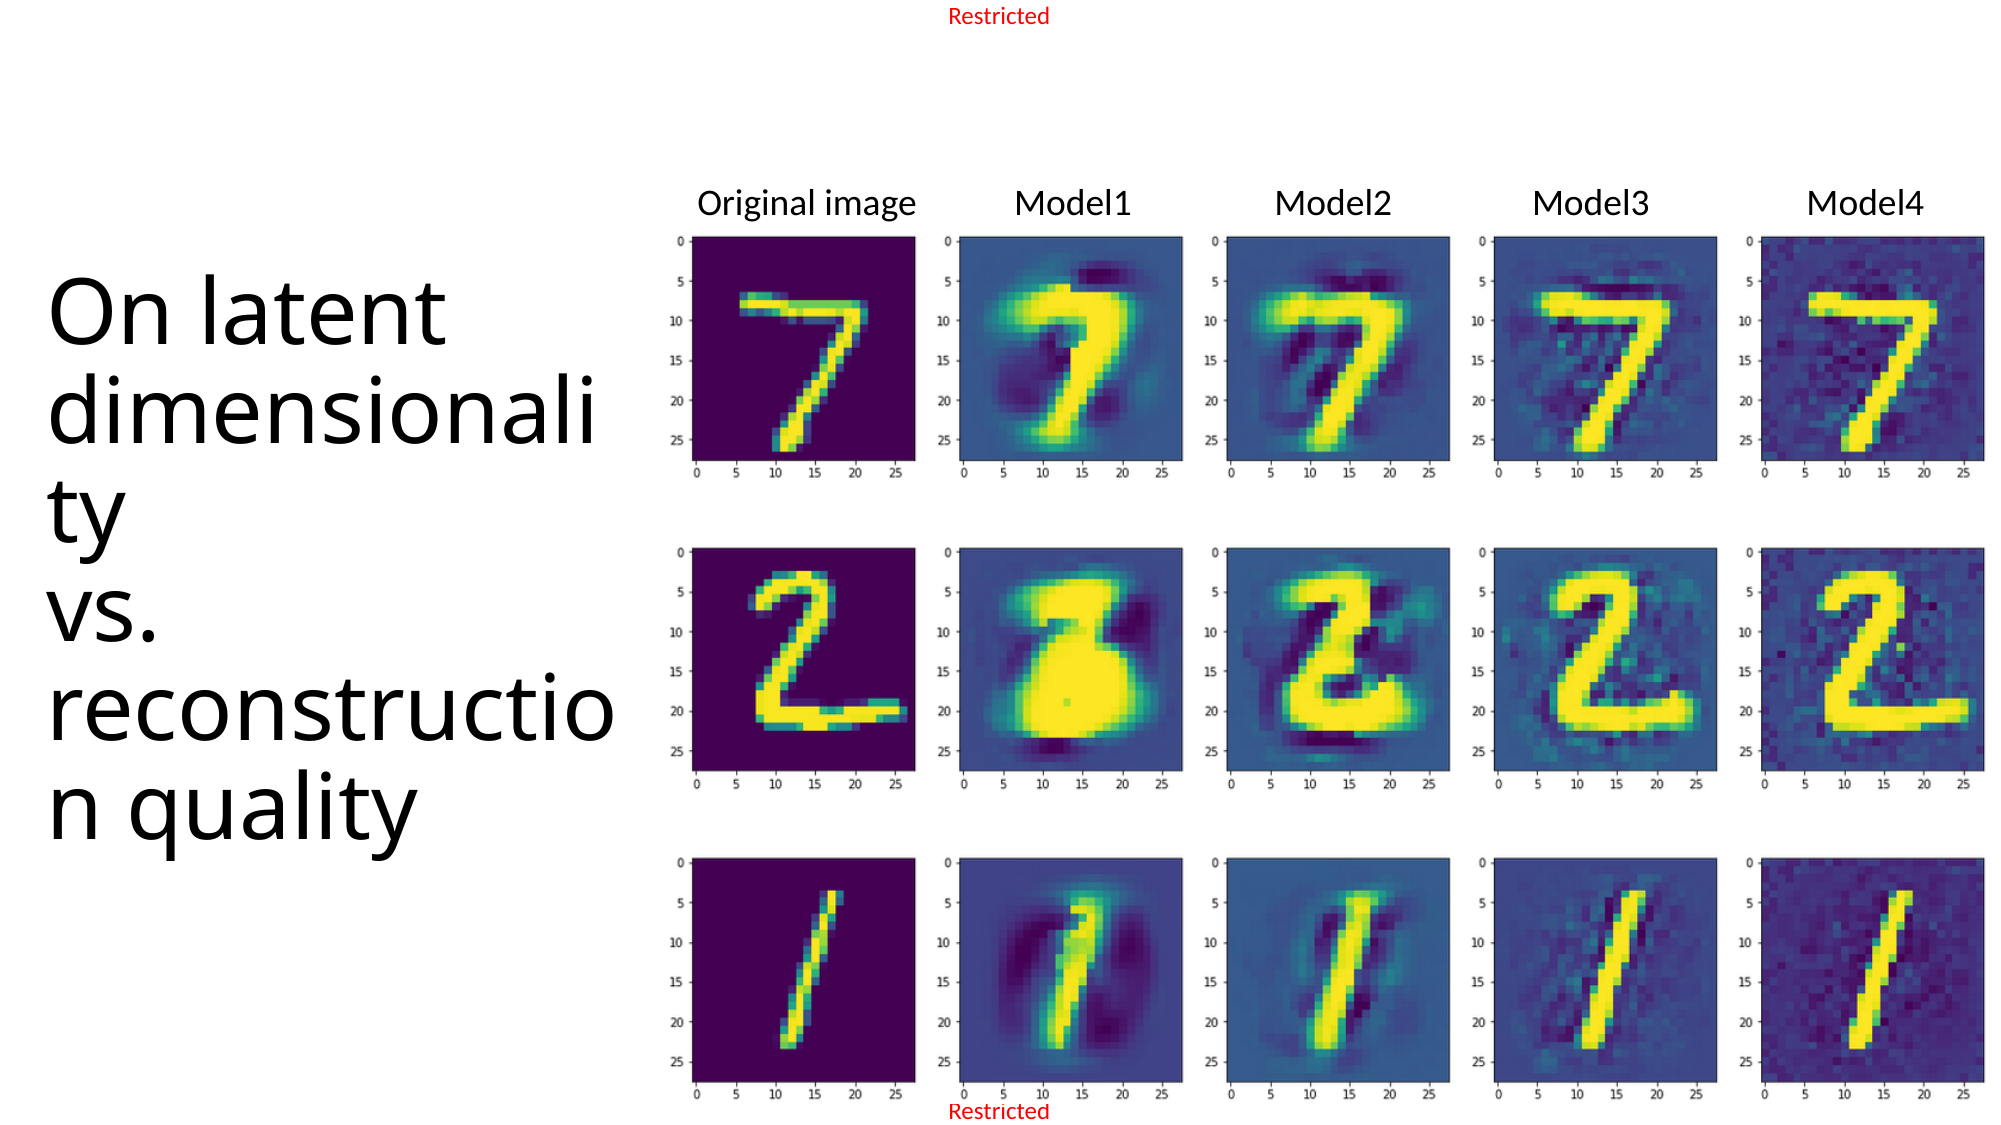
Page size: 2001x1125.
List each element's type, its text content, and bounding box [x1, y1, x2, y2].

title On latent dimensionality vs. reconstruction quality [31, 42, 639, 1083]
text_box Original image Model1 Model2 Model3 Model4 [682, 170, 1989, 230]
picture [650, 230, 2000, 1104]
